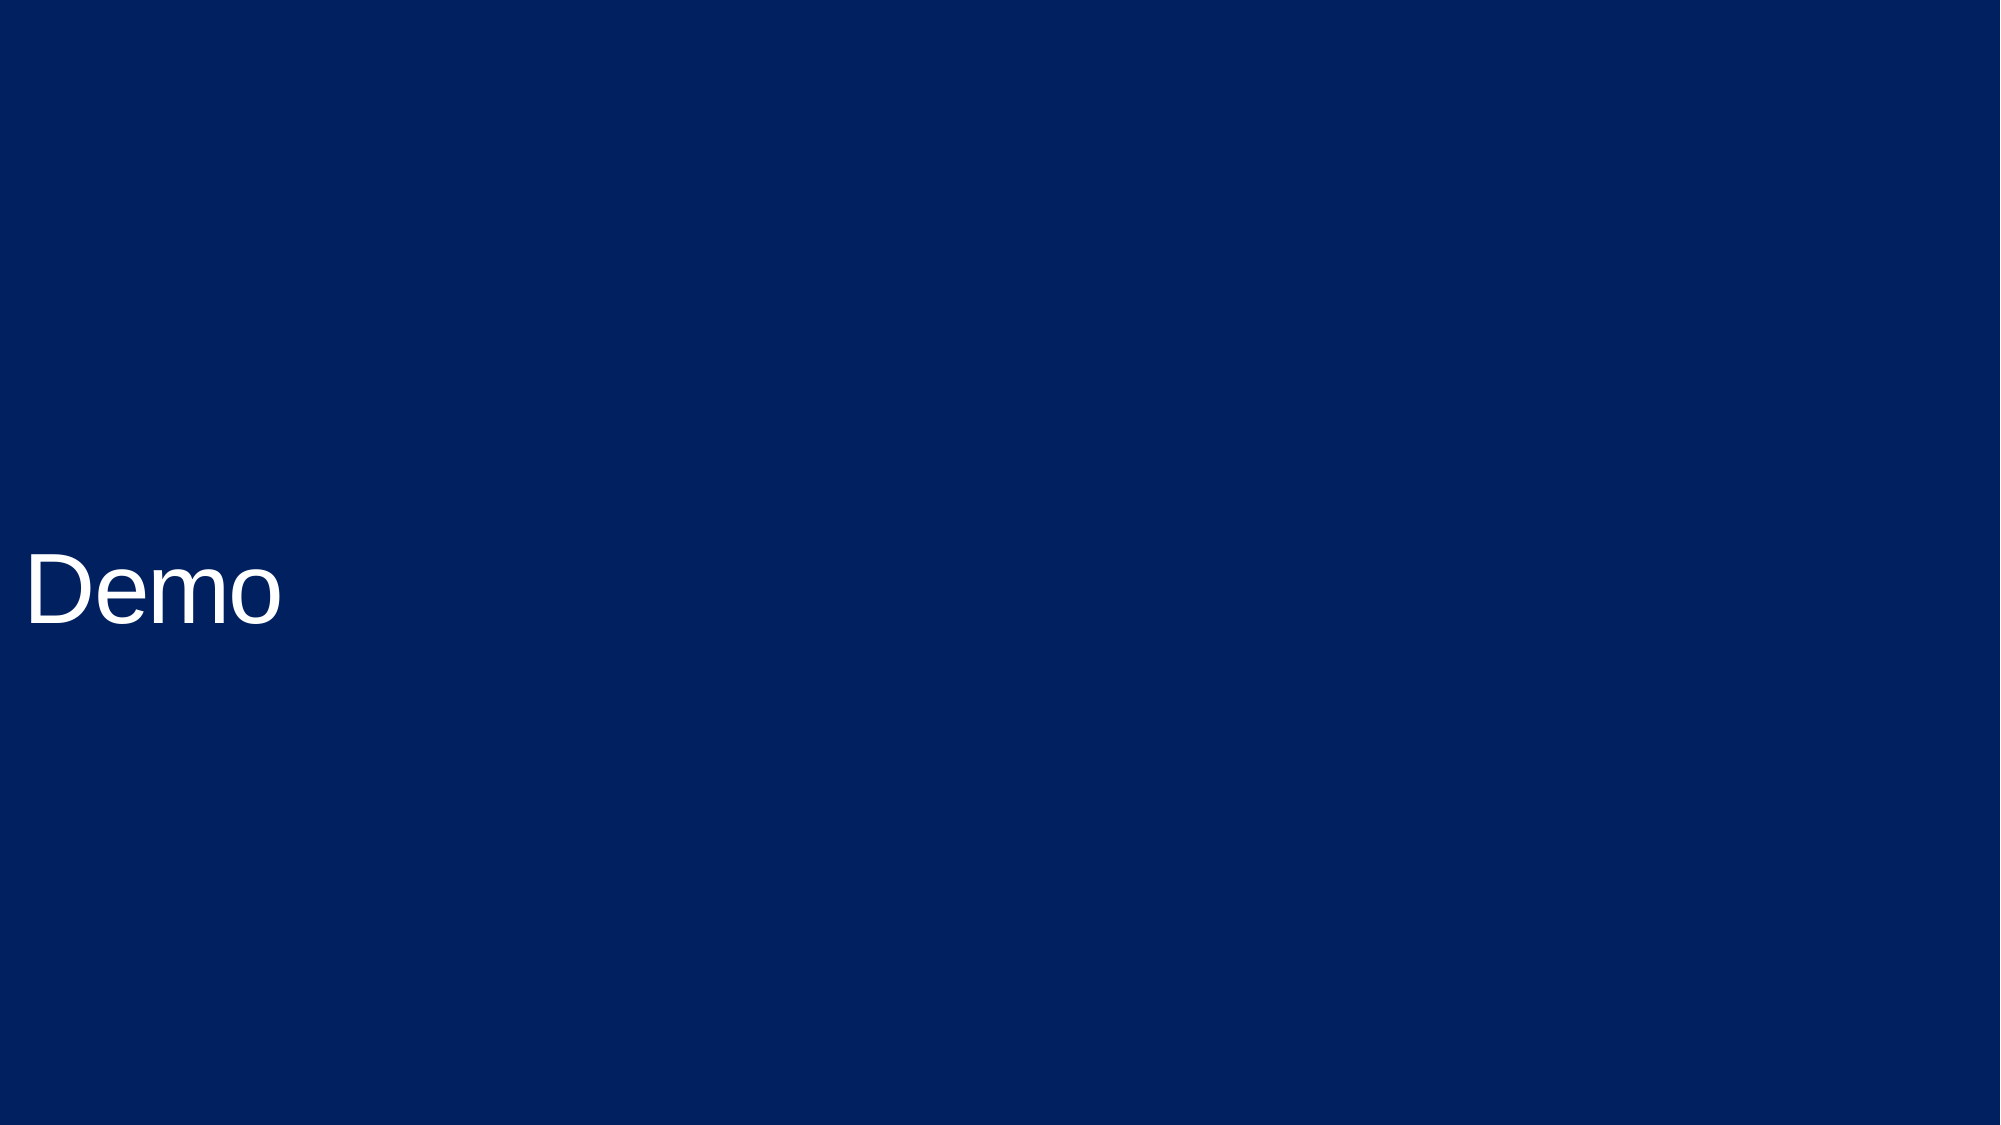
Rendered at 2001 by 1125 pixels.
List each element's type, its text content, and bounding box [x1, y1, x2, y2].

title Demo [0, 522, 1630, 603]
